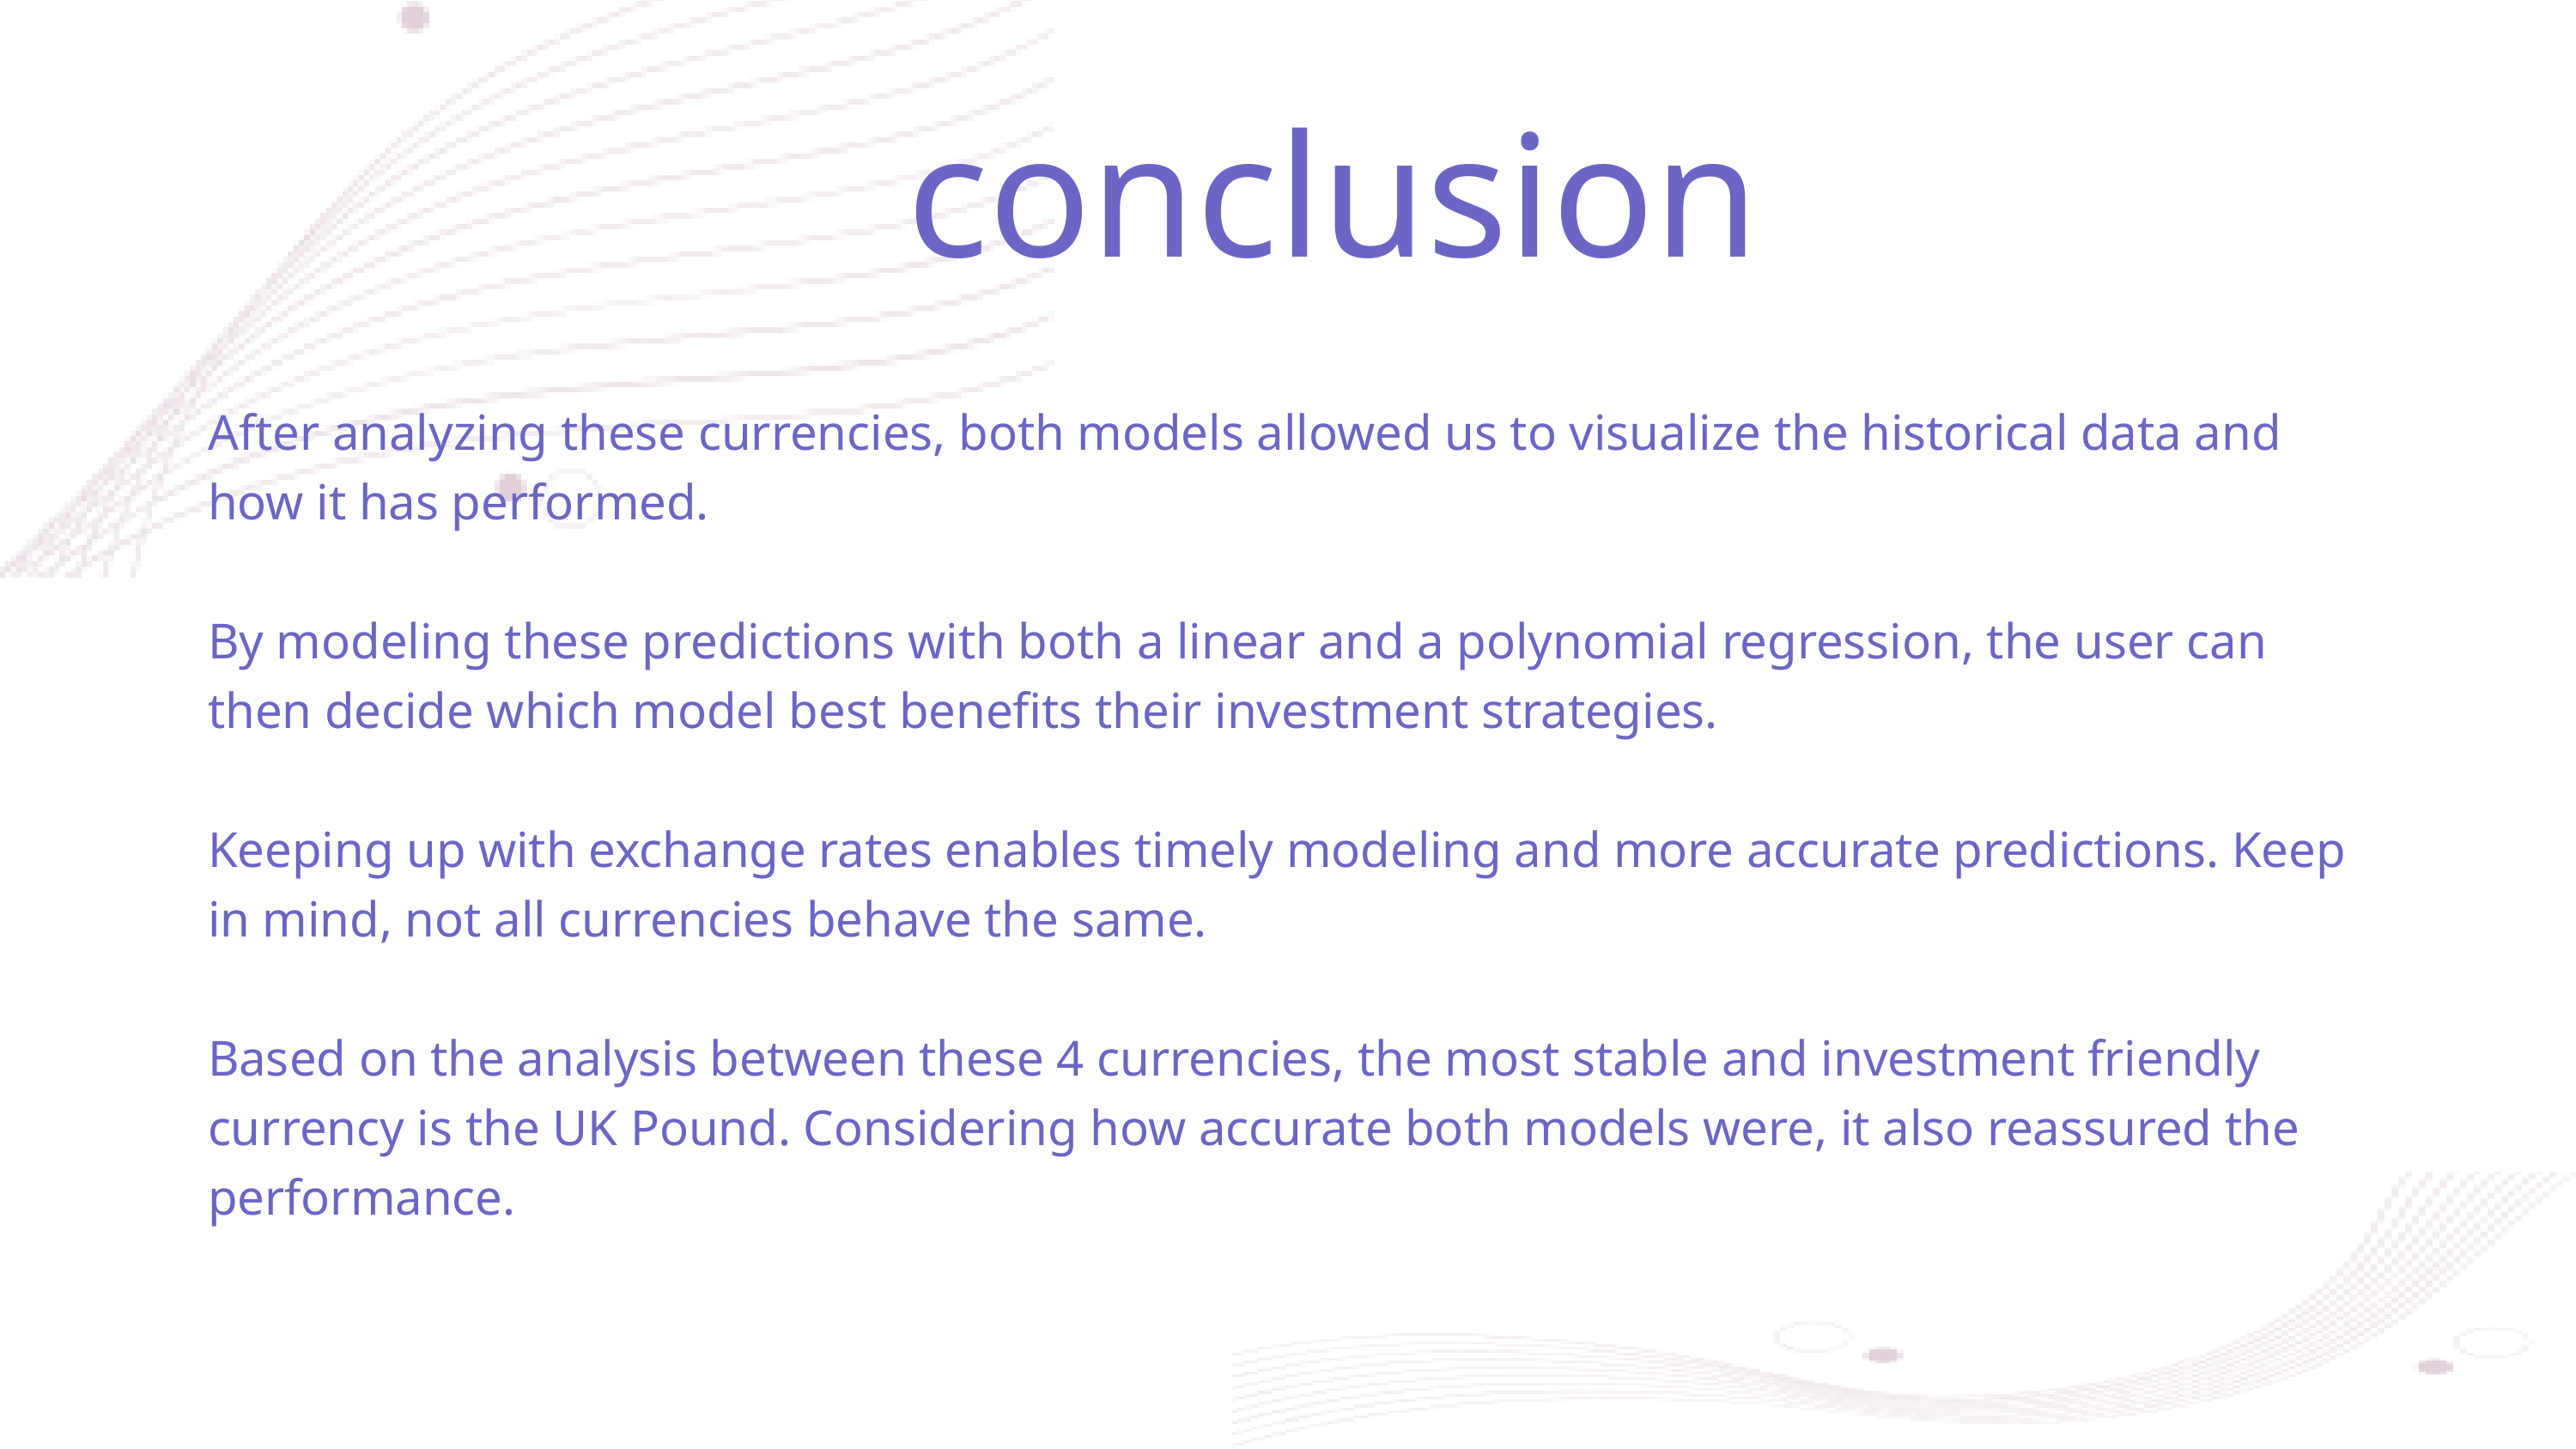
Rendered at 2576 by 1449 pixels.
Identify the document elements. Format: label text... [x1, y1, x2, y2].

text_box [0, 0, 1054, 578]
text_box conclusion [383, 110, 2284, 294]
text_box [1231, 1172, 2576, 1449]
text_box After analyzing these currencies, both models allowed us to visualize the historical data and how it has performed. By modeling these predictions with both a linear and a polynomial regression, the user can then decide which model best benefits their investment strategies. Keeping up with exchange rates enables timely modeling and more accurate predictions. Keep in mind, not all currencies behave the same. Based on the analysis between these 4 currencies, the most stable and investment friendly currency is the UK Pound. Considering how accurate both models were, it also reassured the performance. [208, 390, 2368, 1225]
